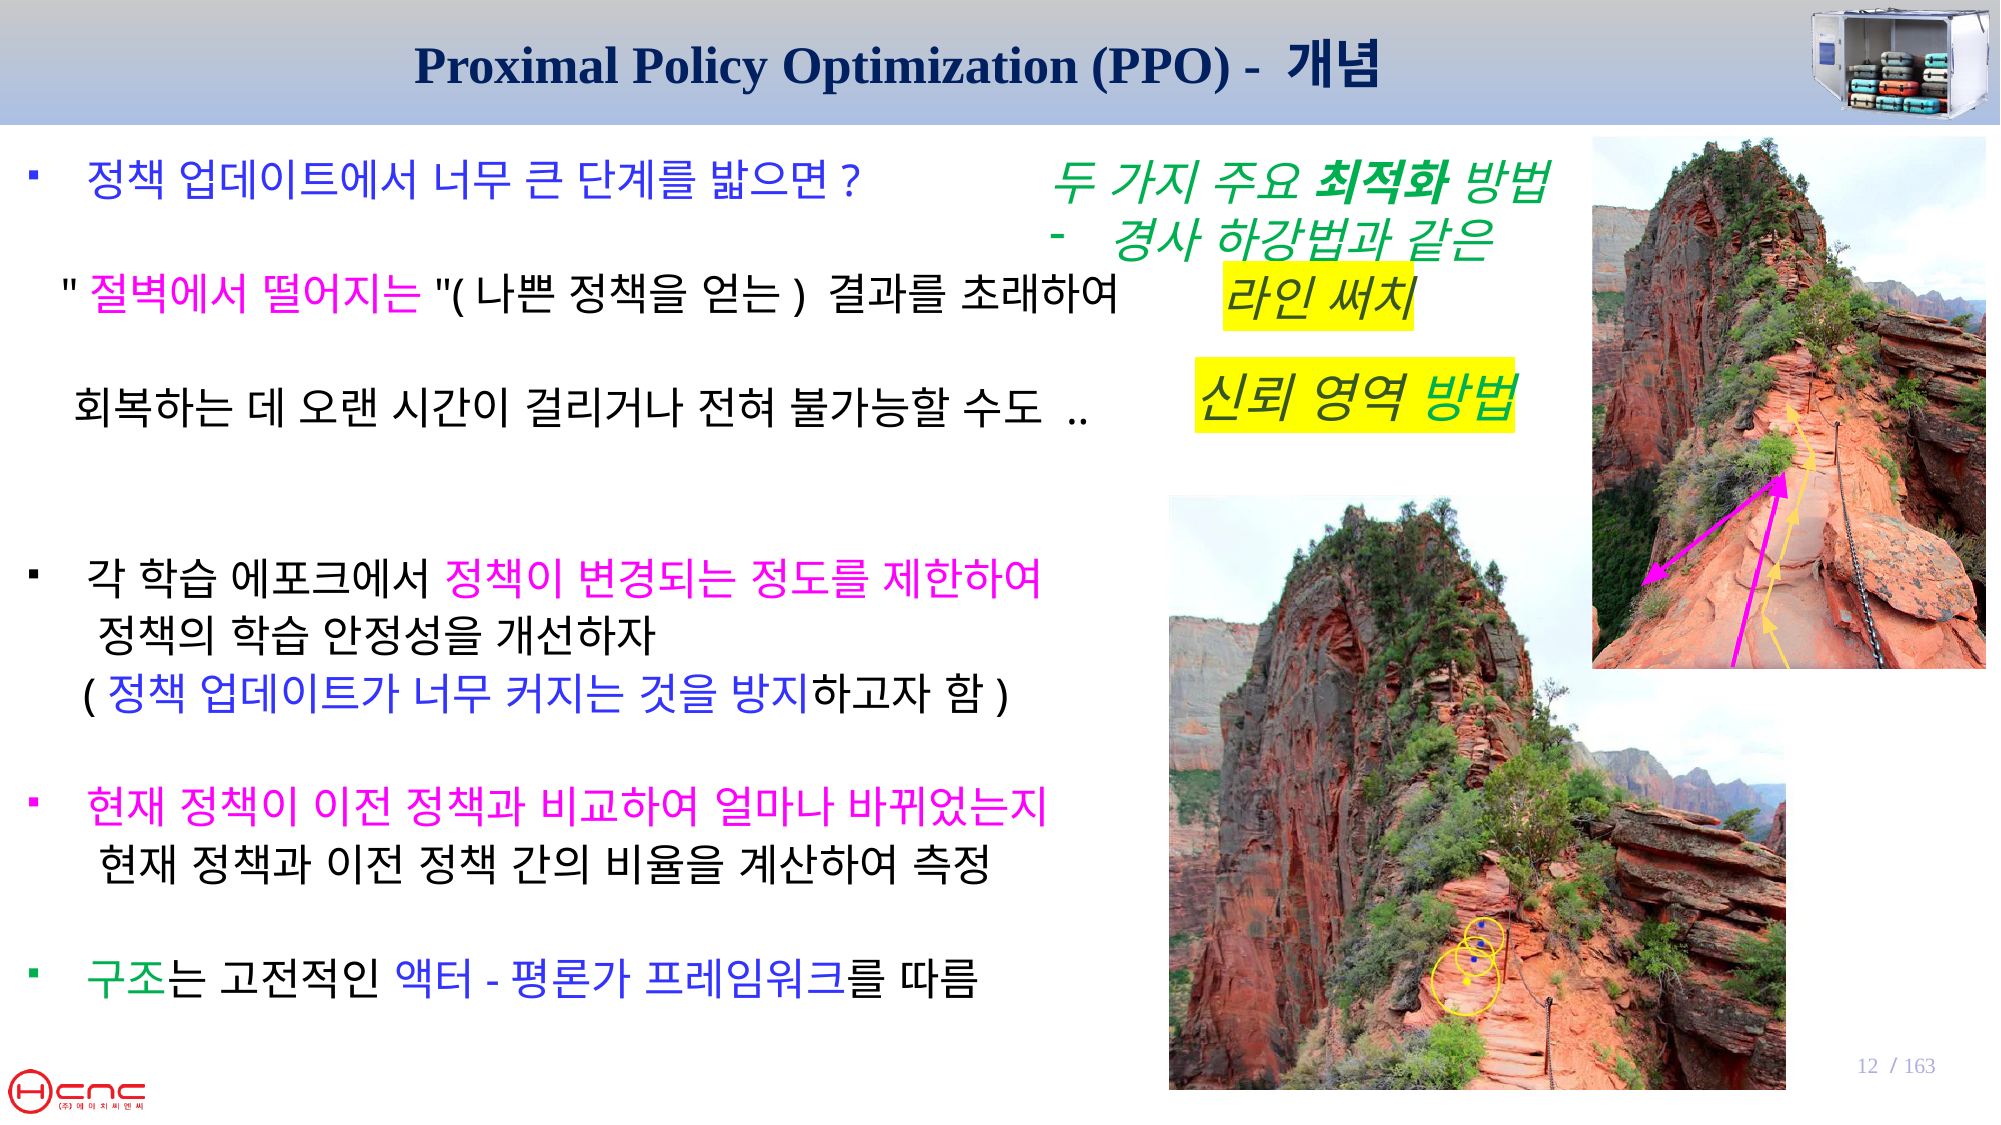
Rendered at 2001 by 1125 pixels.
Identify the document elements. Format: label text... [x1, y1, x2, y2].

text_box 12 / 163 [1843, 1048, 1948, 1105]
picture [1808, 2, 1993, 127]
text_box 신뢰 영역 방법 [1179, 357, 1531, 436]
text_box 두 가지 주요 최적화 방법 경사 하강법과 같은 라인 써치 [1034, 144, 1592, 334]
picture [1016, 136, 1986, 1090]
picture [8, 1069, 145, 1114]
text_box 정책 업데이트에서 너무 큰 단계를 밟으면? "절벽에서 떨어지는"(나쁜 정책을 얻는) 결과를 초래하여 회복하는 데 오랜 시간이 걸리거나 전혀 불가능할 수도 .. 각 학습 에포크에서 정책이 변경되는 정도를 제한하여 정책의 학습 안정성을 개선하자 (정책 업데이트가 너무 커지는 것을 방지하고자 함) 현재 정책이 이전 정책과 비교하여 얼마나 바뀌었는지 현재 정책과 이전 정책 간의 비율을 계산하여 측정 구조는 고전적인 액터-평론가 프레임워크를 따름 [26, 148, 1269, 1004]
title Proximal Policy Optimization (PPO) - 개념 [357, 0, 1477, 148]
